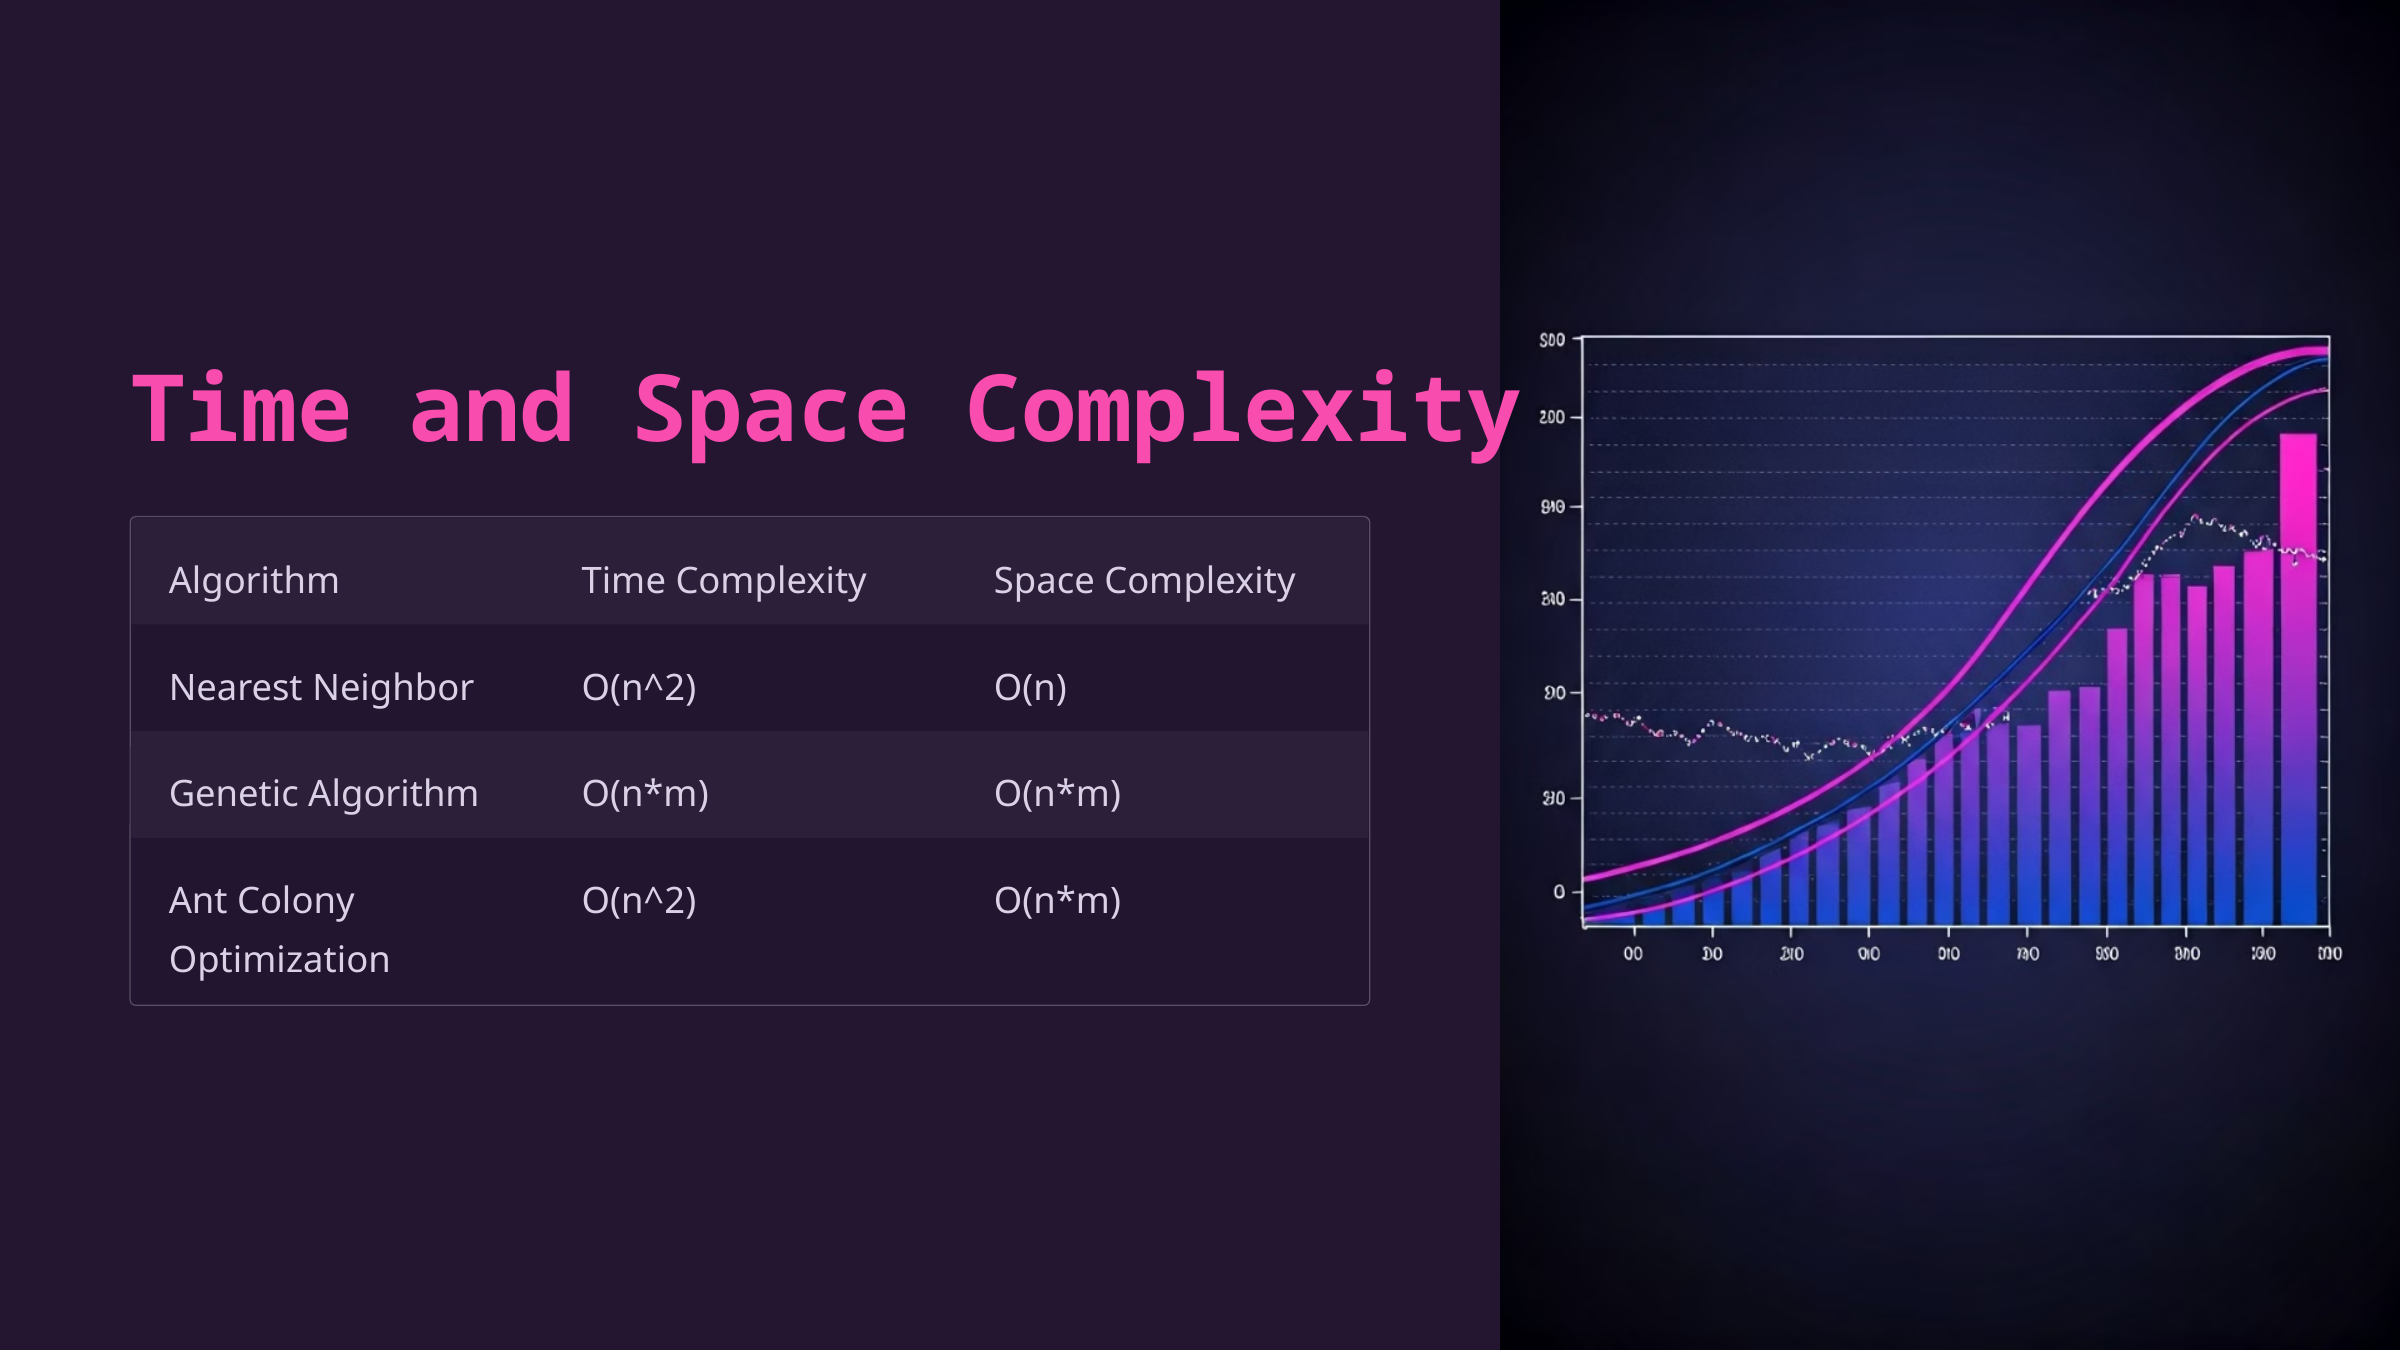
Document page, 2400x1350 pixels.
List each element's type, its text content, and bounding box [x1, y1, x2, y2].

text_box O(n*m) [993, 754, 1332, 815]
text_box O(n*m) [993, 861, 1332, 921]
text_box O(n) [993, 648, 1332, 708]
text_box Ant Colony Optimization [168, 861, 506, 981]
text_box O(n*m) [581, 754, 919, 815]
text_box Time Complexity [581, 541, 919, 601]
text_box [131, 837, 1369, 1005]
text_box Space Complexity [993, 541, 1332, 601]
picture [1499, 0, 2400, 1350]
text_box O(n^2) [581, 861, 919, 921]
text_box Genetic Algorithm [168, 754, 506, 815]
text_box Nearest Neighbor [168, 648, 506, 708]
text_box Algorithm [168, 541, 506, 601]
text_box Time and Space Complexity [130, 344, 1293, 461]
text_box [131, 624, 1369, 731]
text_box O(n^2) [581, 648, 919, 708]
text_box [131, 517, 1369, 624]
text_box [131, 731, 1369, 837]
